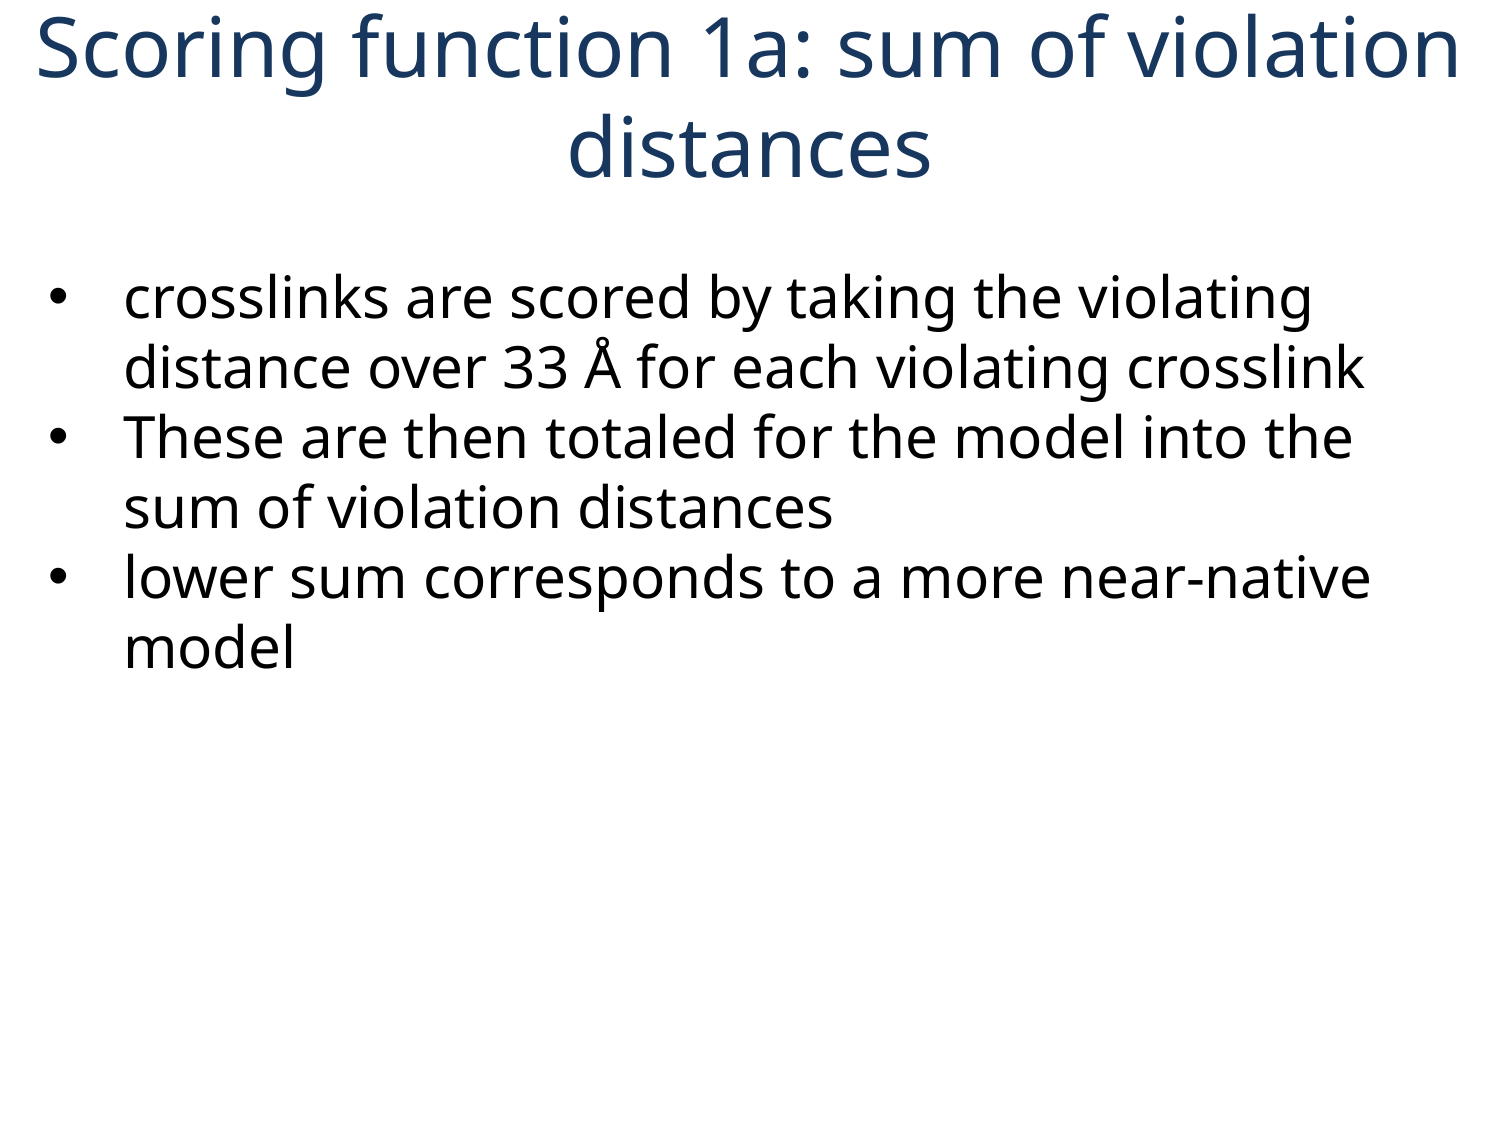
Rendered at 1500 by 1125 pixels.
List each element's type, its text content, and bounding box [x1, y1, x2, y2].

text_box crosslinks are scored by taking the violating distance over 33 Å for each violating crosslink These are then totaled for the model into the sum of violation distances lower sum corresponds to a more near-native model [37, 249, 1488, 692]
text_box Scoring function 1a: sum of violation distances [14, 24, 1486, 164]
